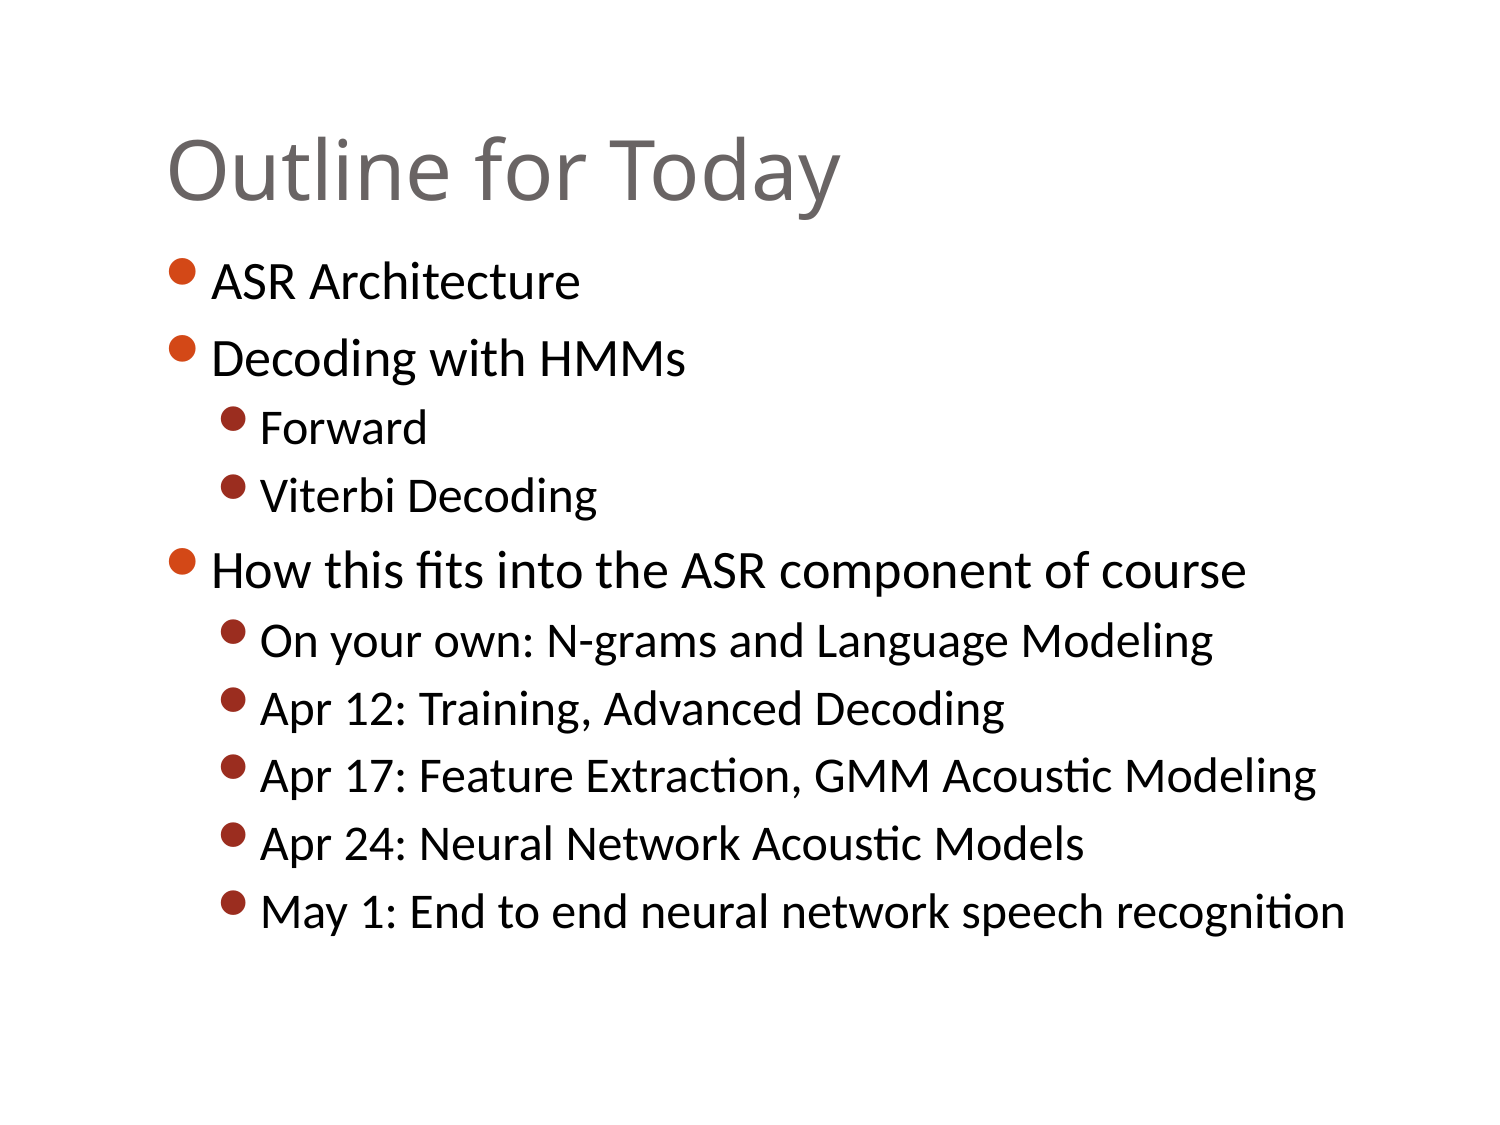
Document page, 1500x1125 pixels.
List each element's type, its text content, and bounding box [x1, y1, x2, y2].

title Outline for Today [149, 44, 1426, 233]
list ASR Architecture Decoding with HMMs Forward Viterbi Decoding How this fits into the ASR component of course On your own: N-grams and Language Modeling Apr 12: Training, Advanced Decoding Apr 17: Feature Extraction, GMM Acoustic Modeling Apr 24: Neural Network Acoustic Models May 1: End to end neural network speech recognition [149, 237, 1426, 988]
